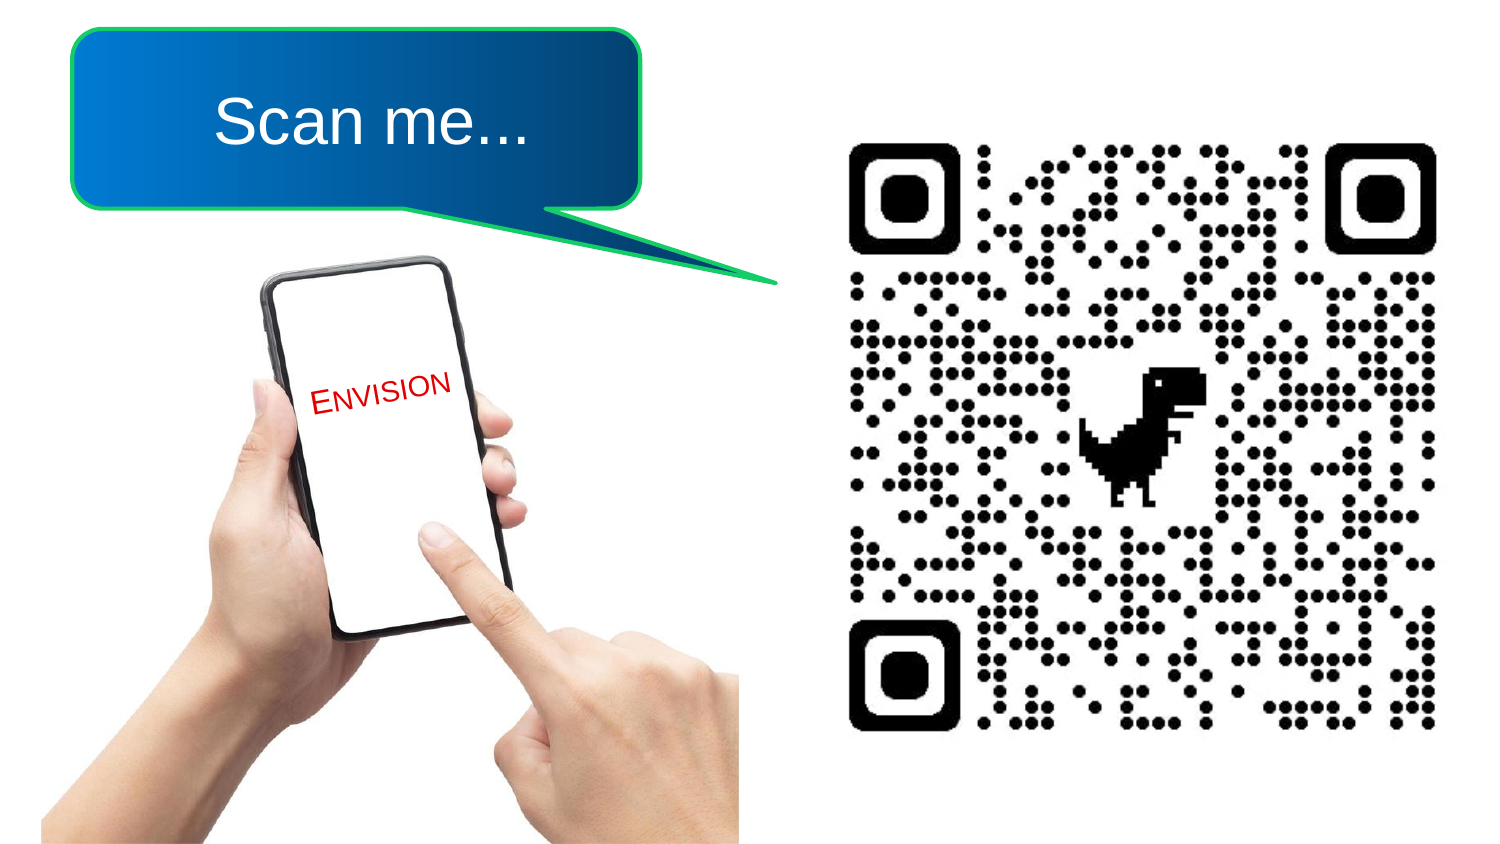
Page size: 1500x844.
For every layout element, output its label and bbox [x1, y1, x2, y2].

picture [41, 123, 740, 844]
picture [785, 80, 1500, 795]
text_box [71, 28, 641, 209]
